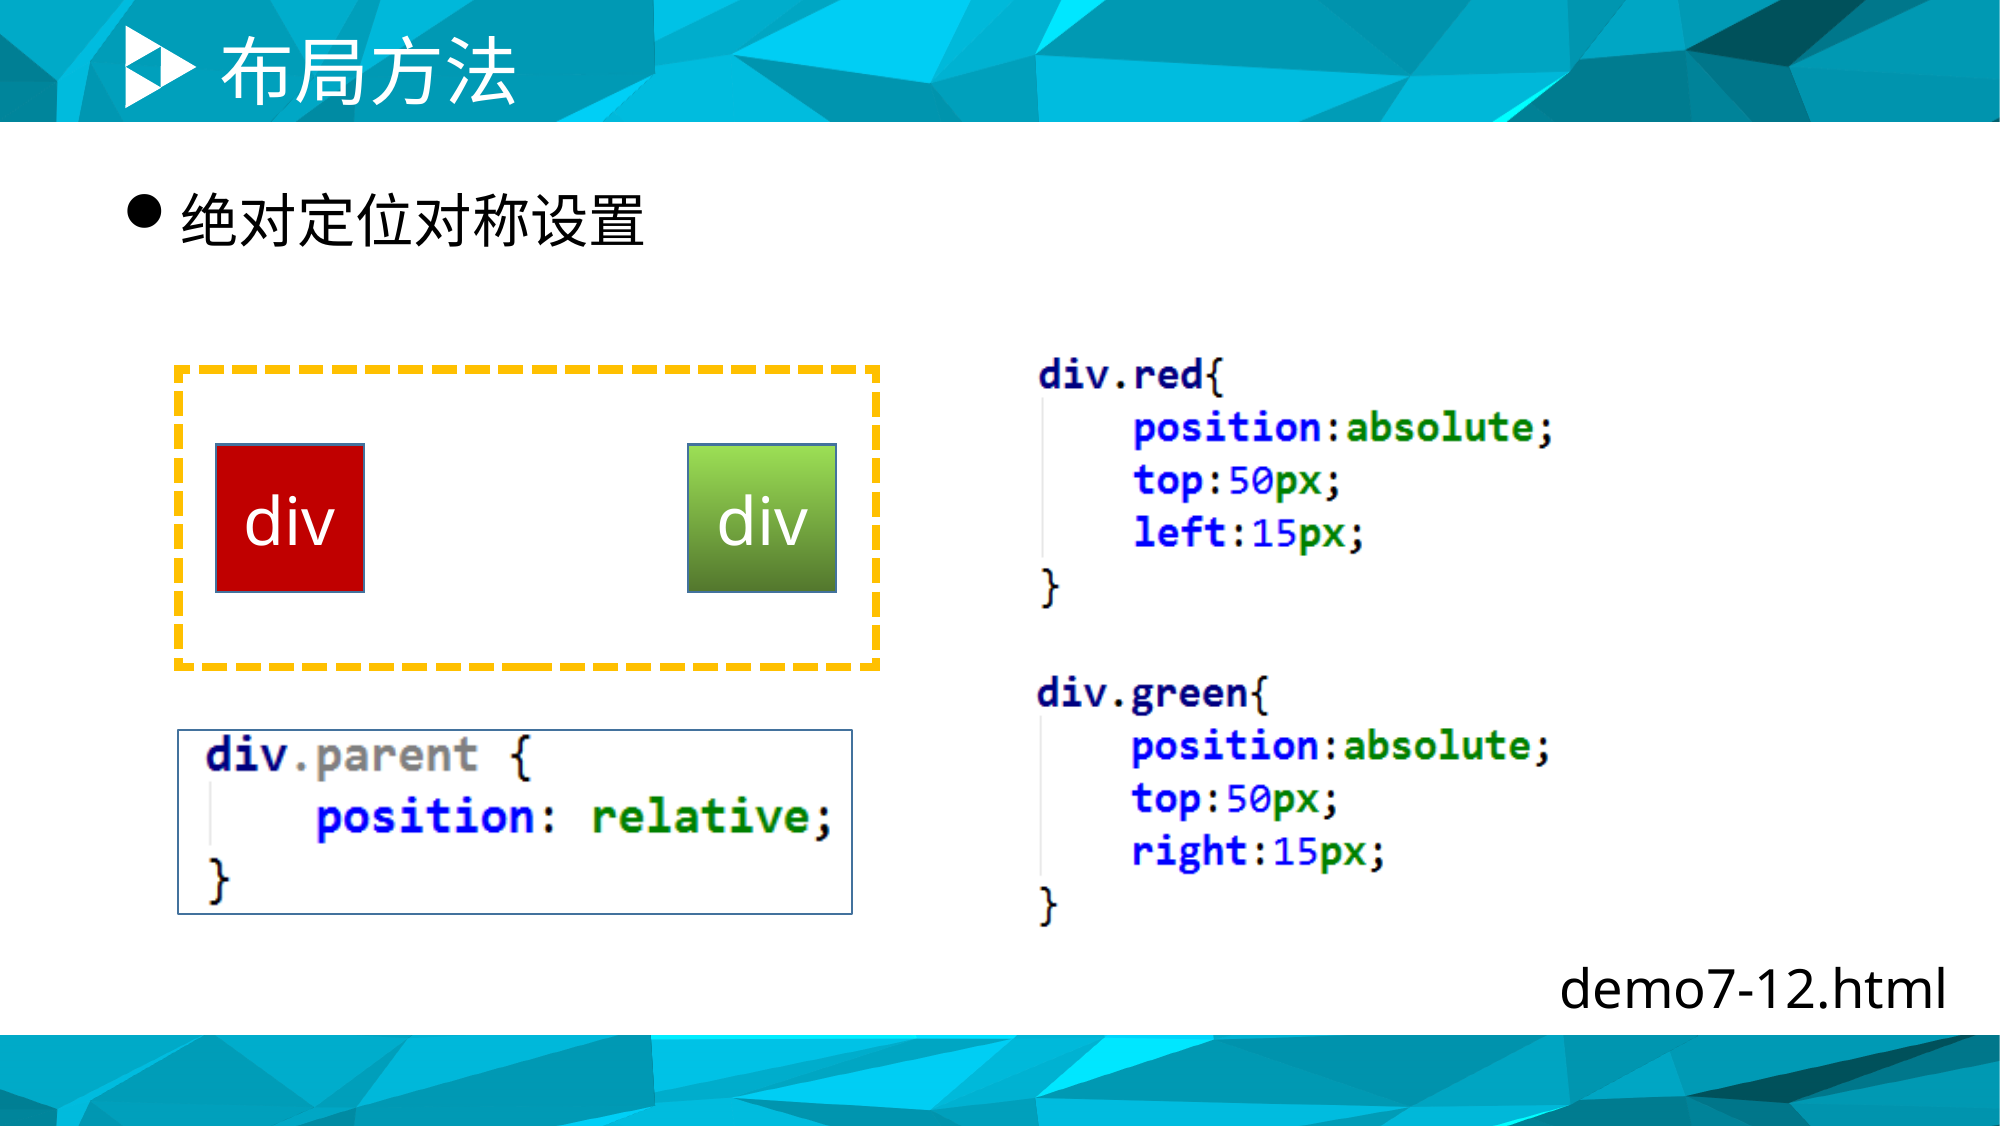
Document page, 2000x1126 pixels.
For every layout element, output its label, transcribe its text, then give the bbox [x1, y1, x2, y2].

picture [1033, 347, 1562, 616]
list 绝对定位对称设置 [104, 140, 1927, 940]
picture [0, 1035, 2000, 1126]
picture [178, 731, 851, 914]
picture [0, 0, 2000, 122]
picture [1033, 666, 1559, 938]
text_box demo7-12.html [1541, 945, 1968, 1029]
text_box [178, 369, 876, 667]
title 布局方法 [201, 24, 1927, 127]
